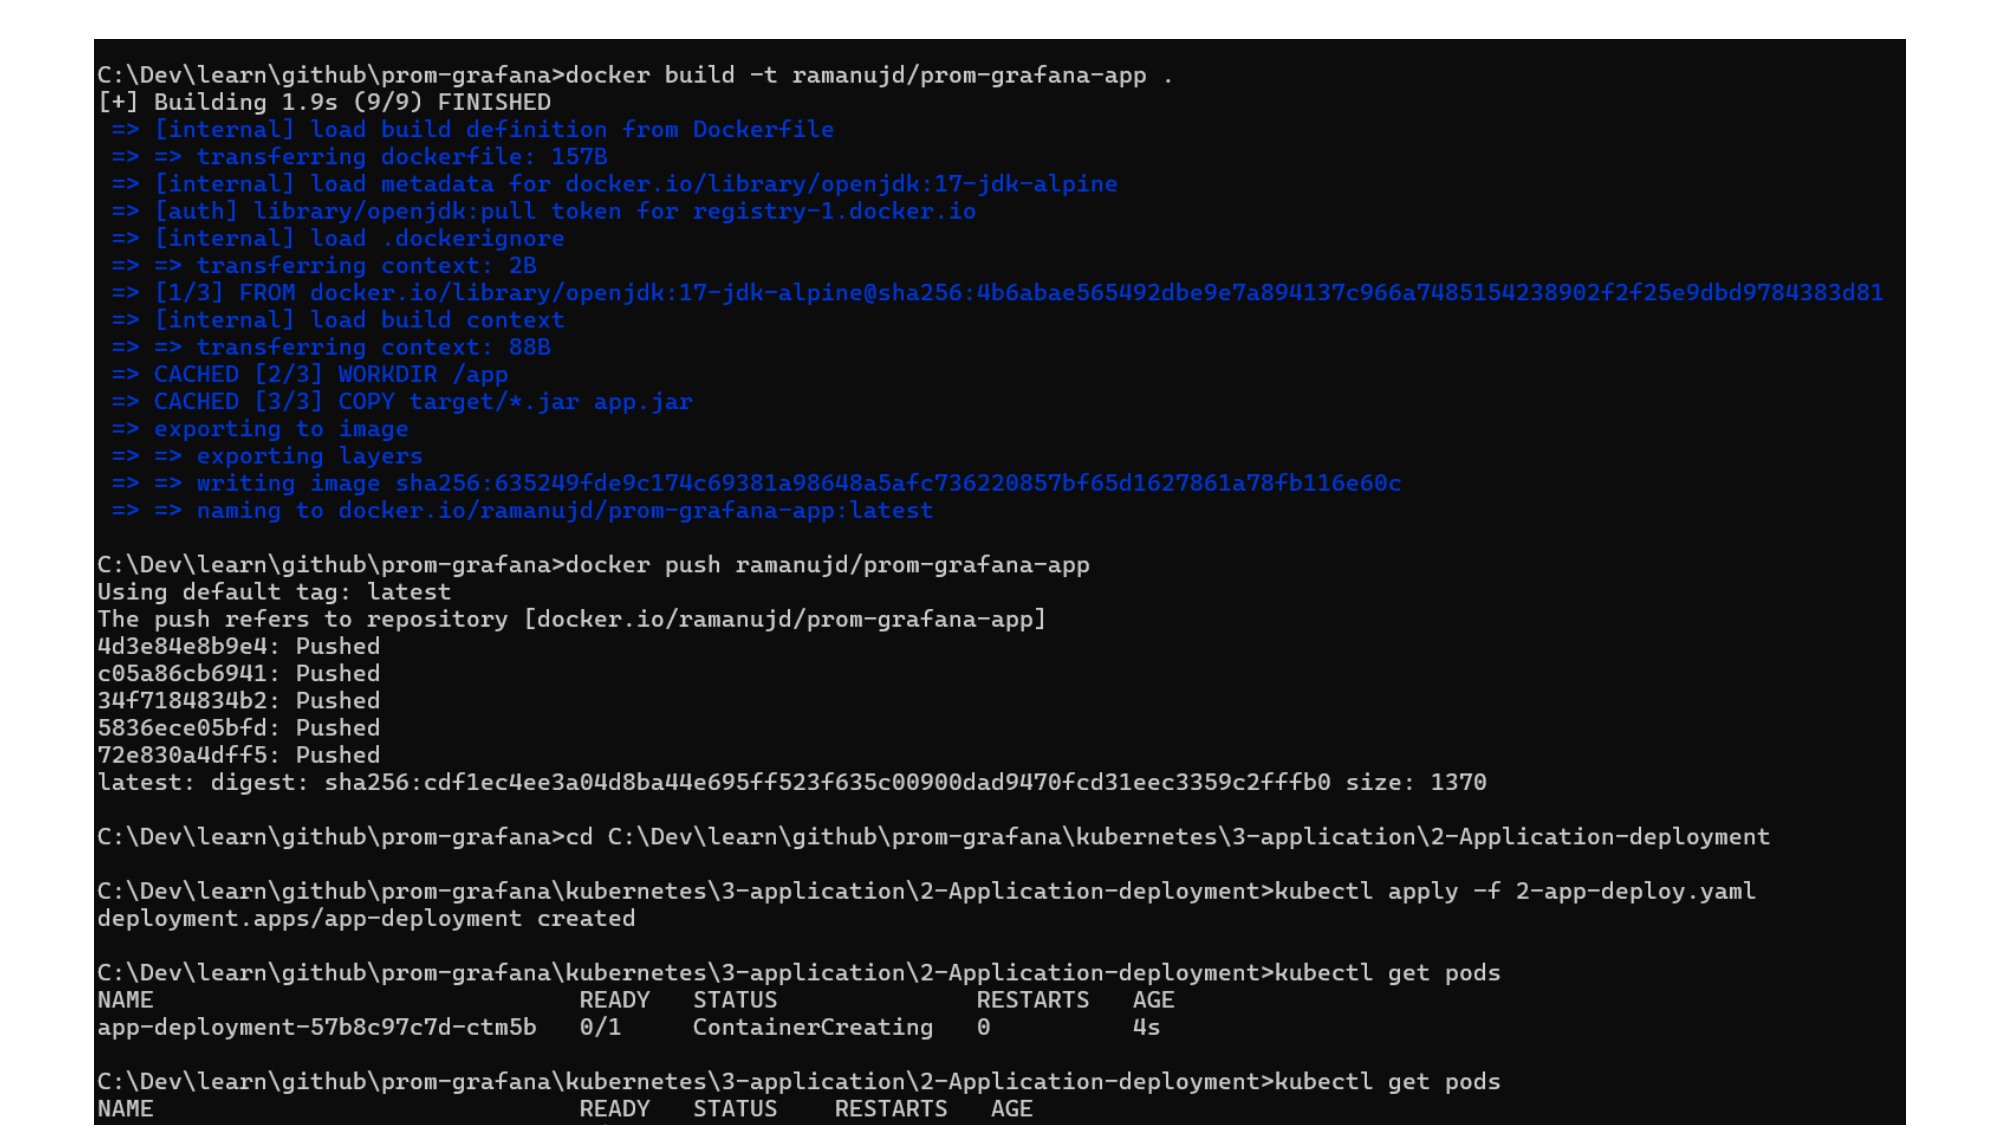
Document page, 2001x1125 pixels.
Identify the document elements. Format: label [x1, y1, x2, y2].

picture [93, 38, 1907, 1125]
